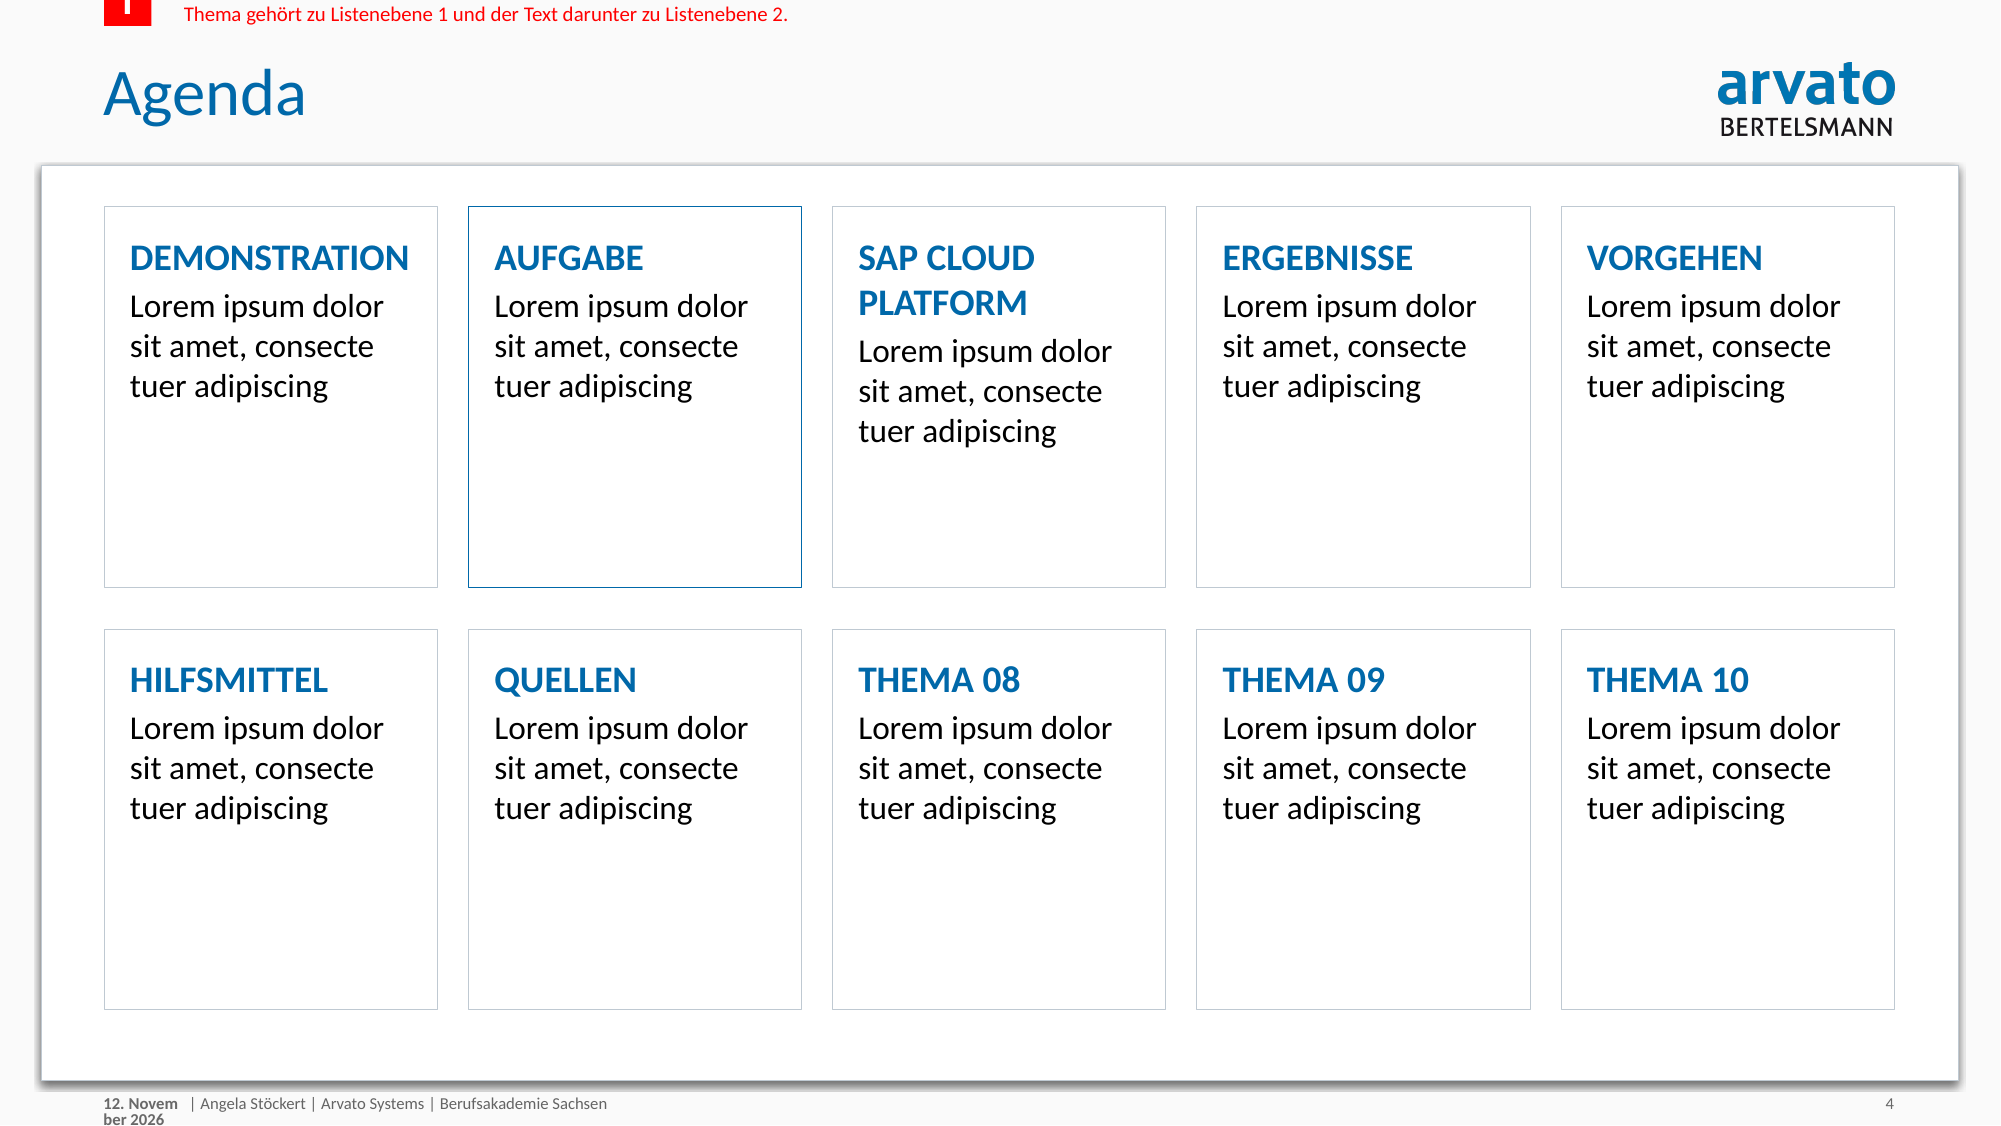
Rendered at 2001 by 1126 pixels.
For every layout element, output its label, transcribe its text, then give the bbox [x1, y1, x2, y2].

list Thema 08 Lorem ipsum dolor sit amet, consecte tuer adipiscing [832, 628, 1166, 1010]
list Hilfsmittel Lorem ipsum dolor sit amet, consecte tuer adipiscing [104, 628, 438, 1010]
list Quellen Lorem ipsum dolor sit amet, consecte tuer adipiscing [468, 628, 802, 1010]
picture [1872, 77, 1886, 98]
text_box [103, 0, 1047, 27]
footer | Angela Stöckert | Arvato Systems | Berufsakademie Sachsen [188, 1092, 891, 1113]
list Vorgehen Lorem ipsum dolor sit amet, consecte tuer adipiscing [1560, 206, 1895, 588]
list SAP Cloud platform Lorem ipsum dolor sit amet, consecte tuer adipiscing [832, 206, 1166, 588]
list Thema 09 Lorem ipsum dolor sit amet, consecte tuer adipiscing [1196, 628, 1531, 1010]
picture [1718, 61, 1895, 136]
list Thema 10 Lorem ipsum dolor sit amet, consecte tuer adipiscing [1560, 628, 1895, 1010]
slide_number 4 [1847, 1093, 1895, 1114]
title Agenda [103, 21, 1708, 167]
list Ergebnisse Lorem ipsum dolor sit amet, consecte tuer adipiscing [1196, 206, 1531, 588]
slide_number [103, 1092, 187, 1113]
picture [1727, 89, 1737, 97]
list Aufgabe Lorem ipsum dolor sit amet, consecte tuer adipiscing [468, 206, 802, 588]
list Demonstration Lorem ipsum dolor sit amet, consecte tuer adipiscing [104, 206, 438, 588]
